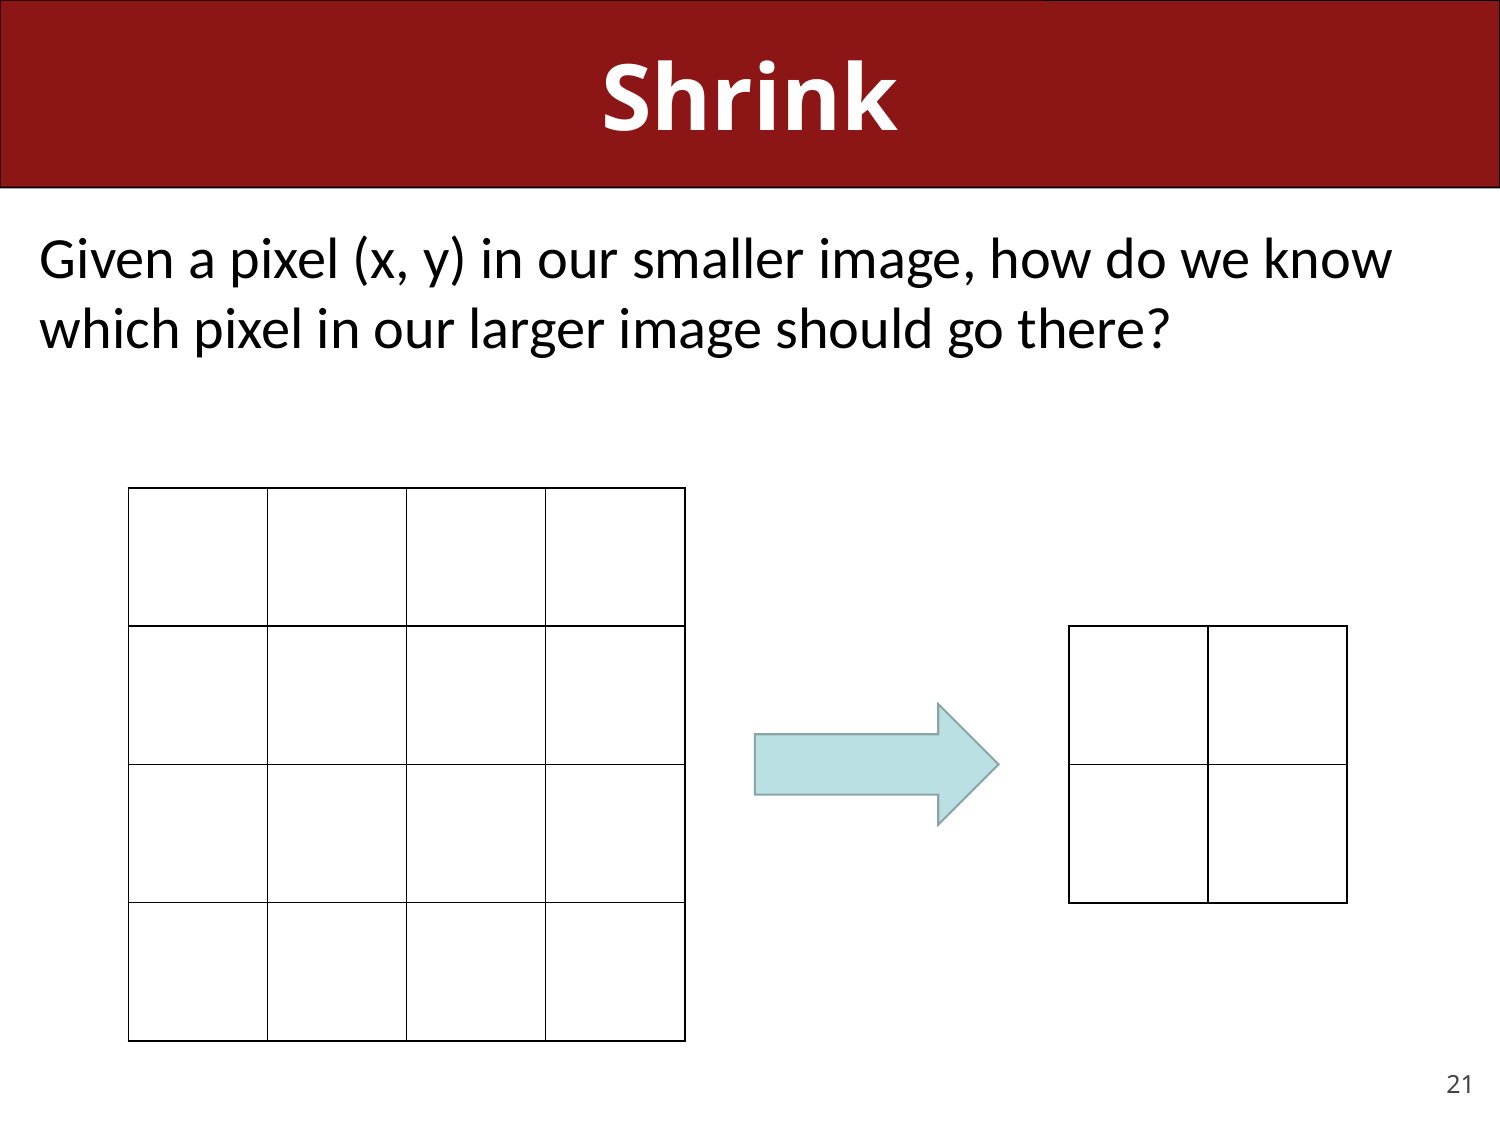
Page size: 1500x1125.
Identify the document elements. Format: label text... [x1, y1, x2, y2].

list Given a pixel (x, y) in our smaller image, how do we know which pixel in our larger image should go there? [24, 212, 1475, 1063]
title Shrink [75, 0, 1425, 188]
